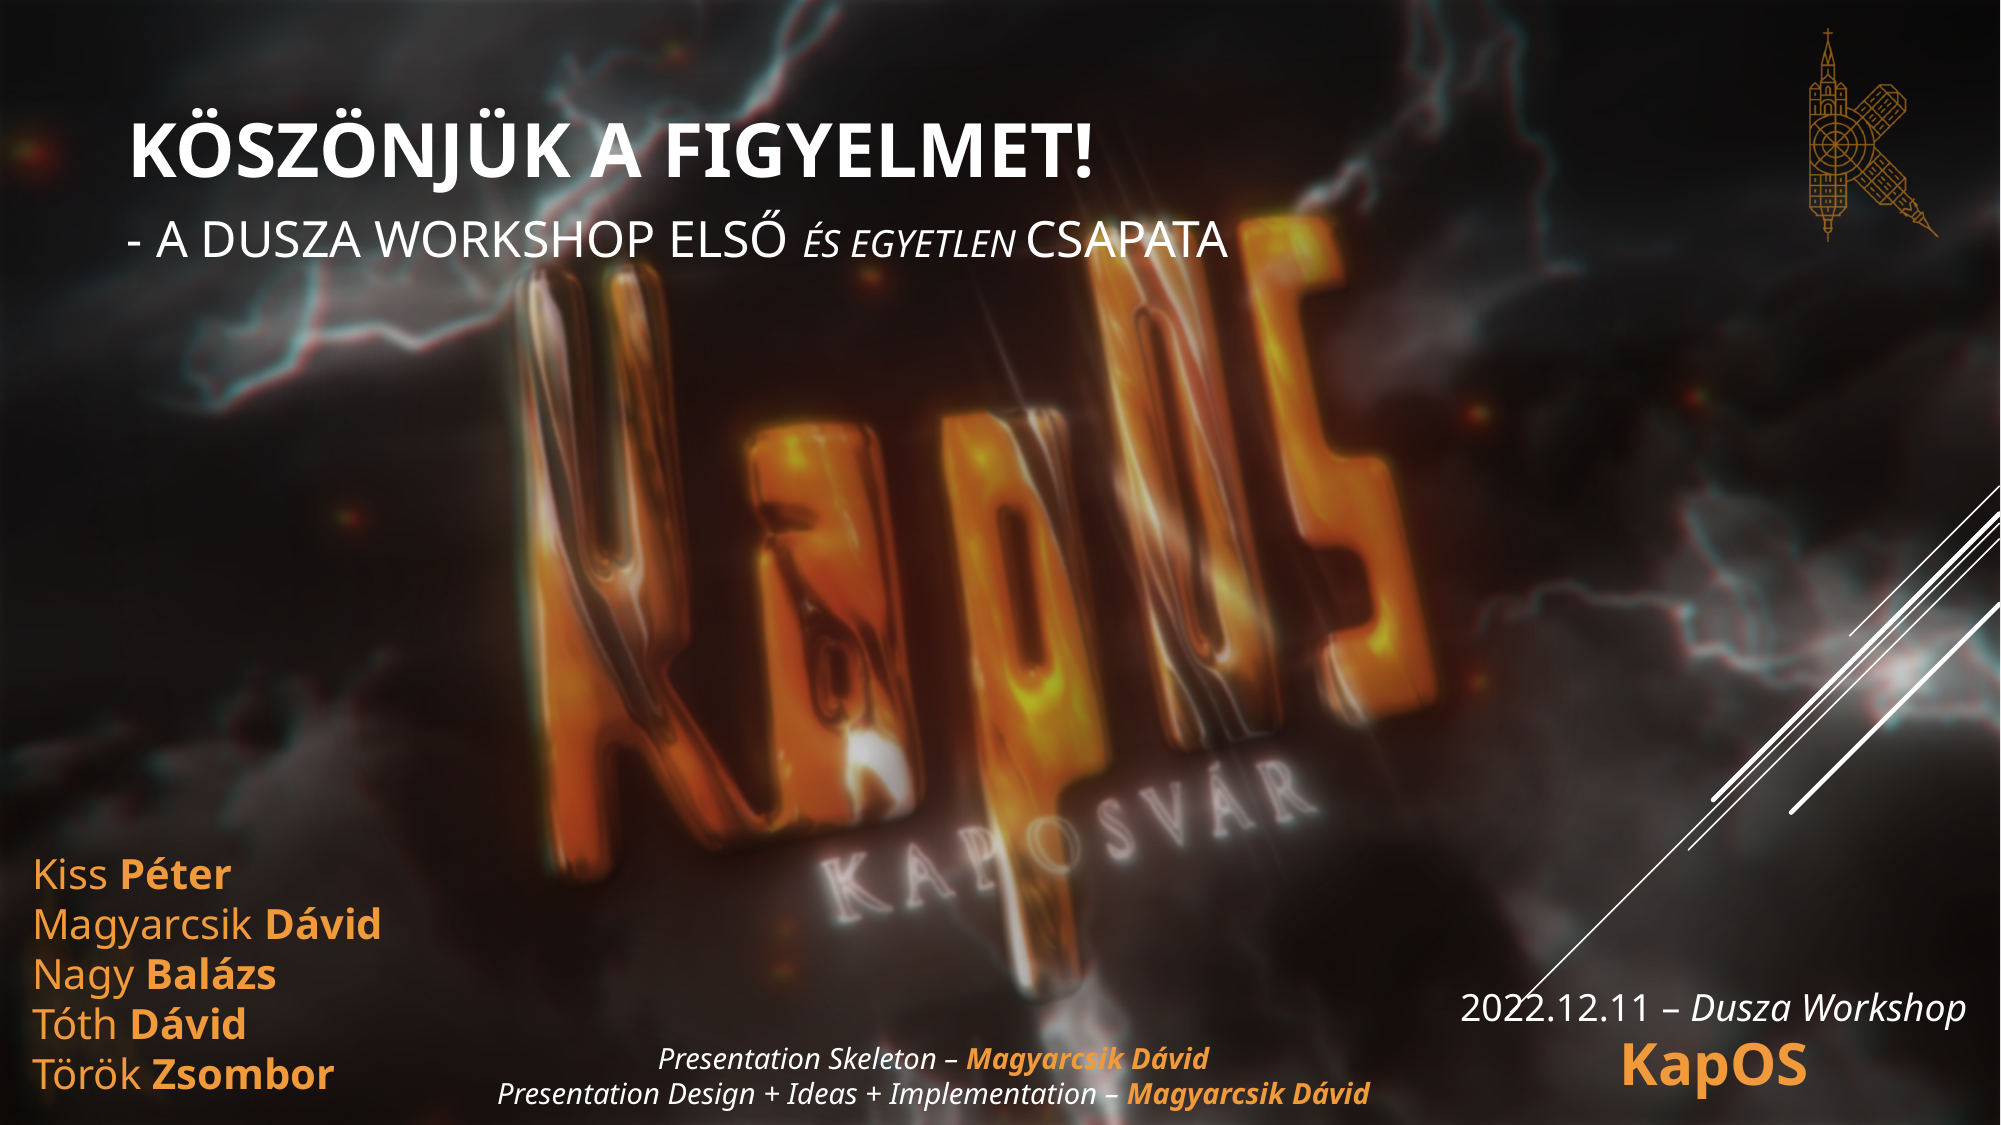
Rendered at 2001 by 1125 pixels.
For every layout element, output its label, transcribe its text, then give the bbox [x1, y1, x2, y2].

text_box KapOS [1427, 1019, 2000, 1105]
text_box Presentation Skeleton – Magyarcsik Dávid Presentation Design + Ideas + Implementation – Magyarcsik Dávid [337, 1032, 1530, 1118]
text_box 2022.12.11 – Dusza Workshop [1427, 976, 2000, 1019]
title Köszönjük A FIGYELMET! [112, 88, 1132, 200]
picture [0, 0, 2001, 1125]
list Kiss Péter Magyarcsik Dávid Nagy Balázs Tóth Dávid Török Zsombor [17, 840, 440, 1106]
text_box - a dusza workshop első és egyetlen csapata [112, 200, 1305, 275]
